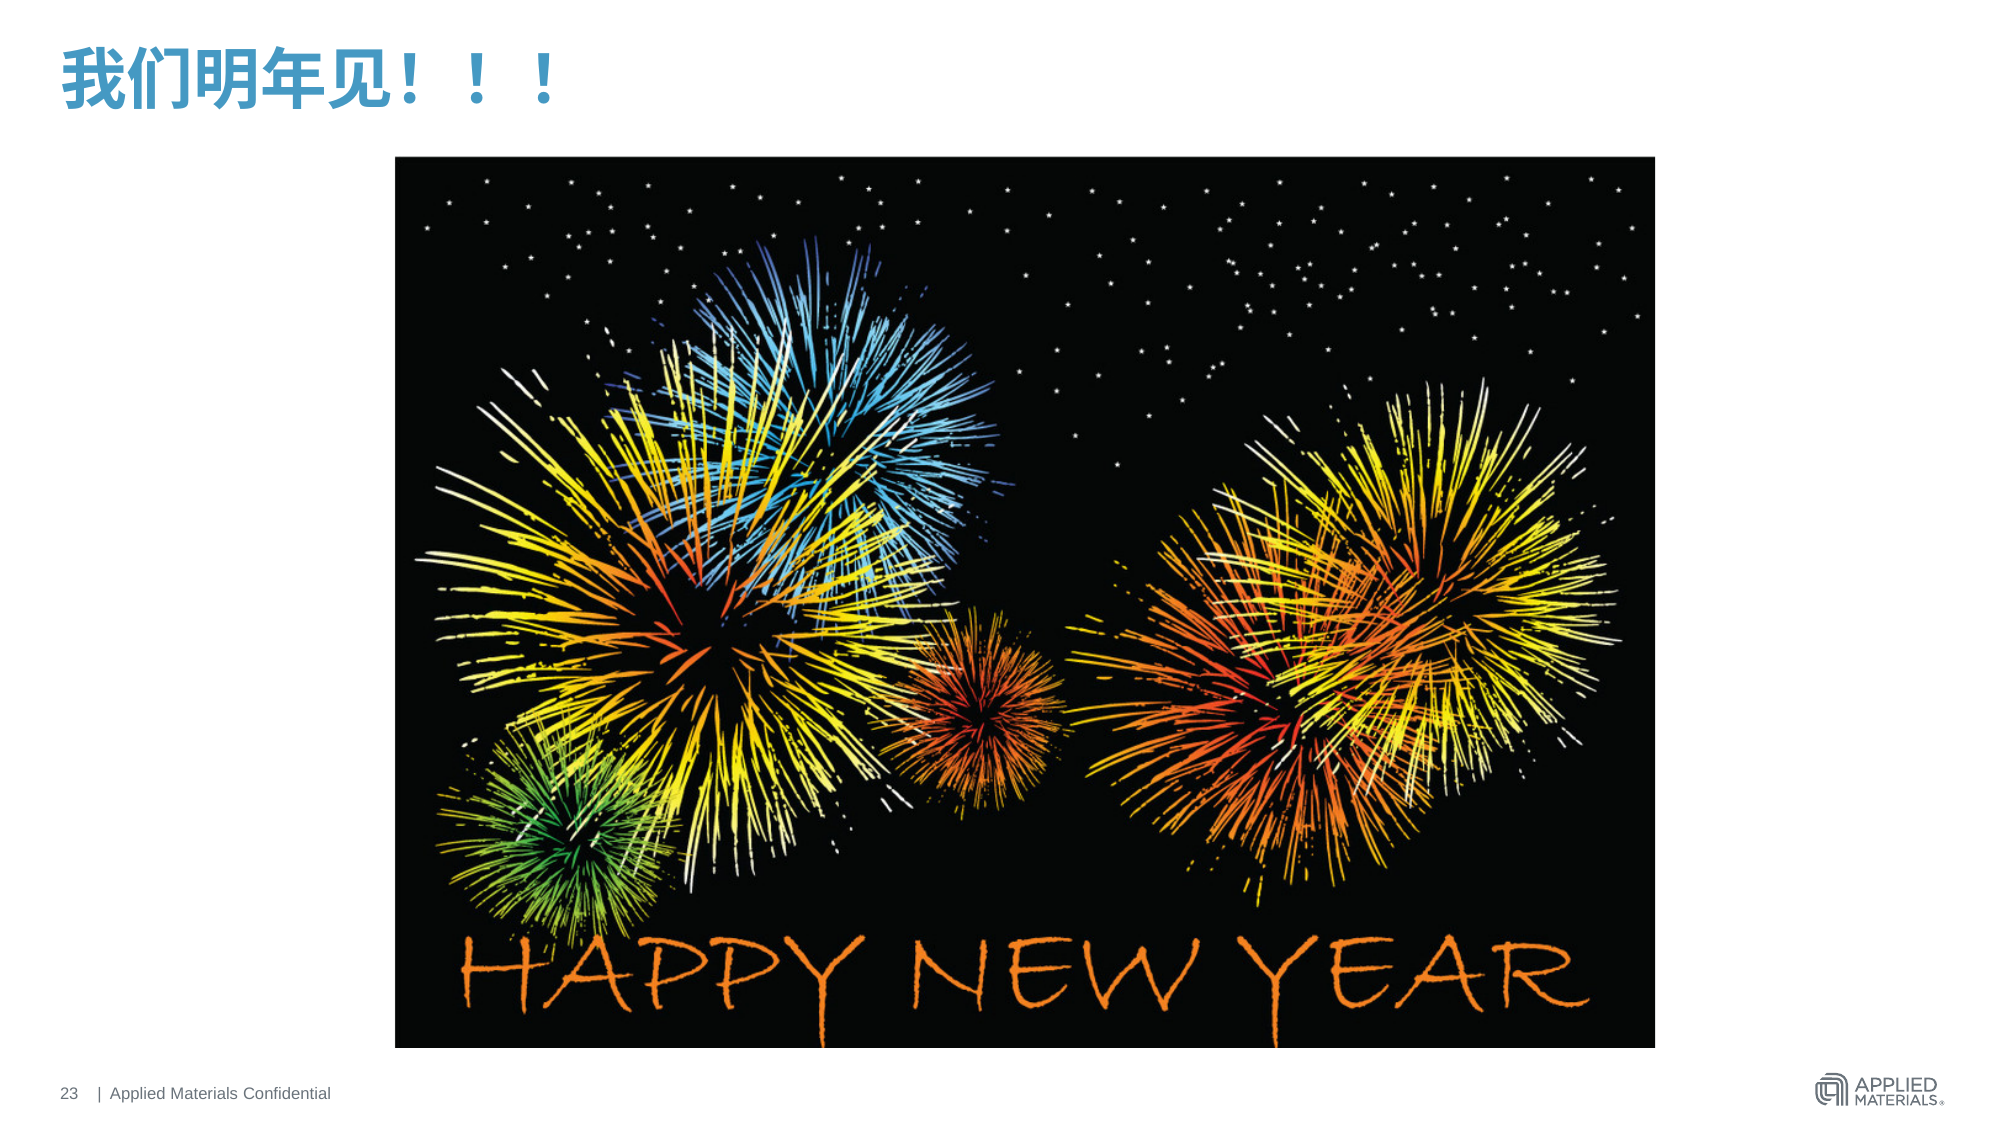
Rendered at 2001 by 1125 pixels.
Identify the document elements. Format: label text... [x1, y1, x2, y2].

slide_number 23 [45, 1078, 165, 1106]
picture [394, 156, 1656, 1048]
title 我们明年见！！！ [45, 29, 1925, 126]
